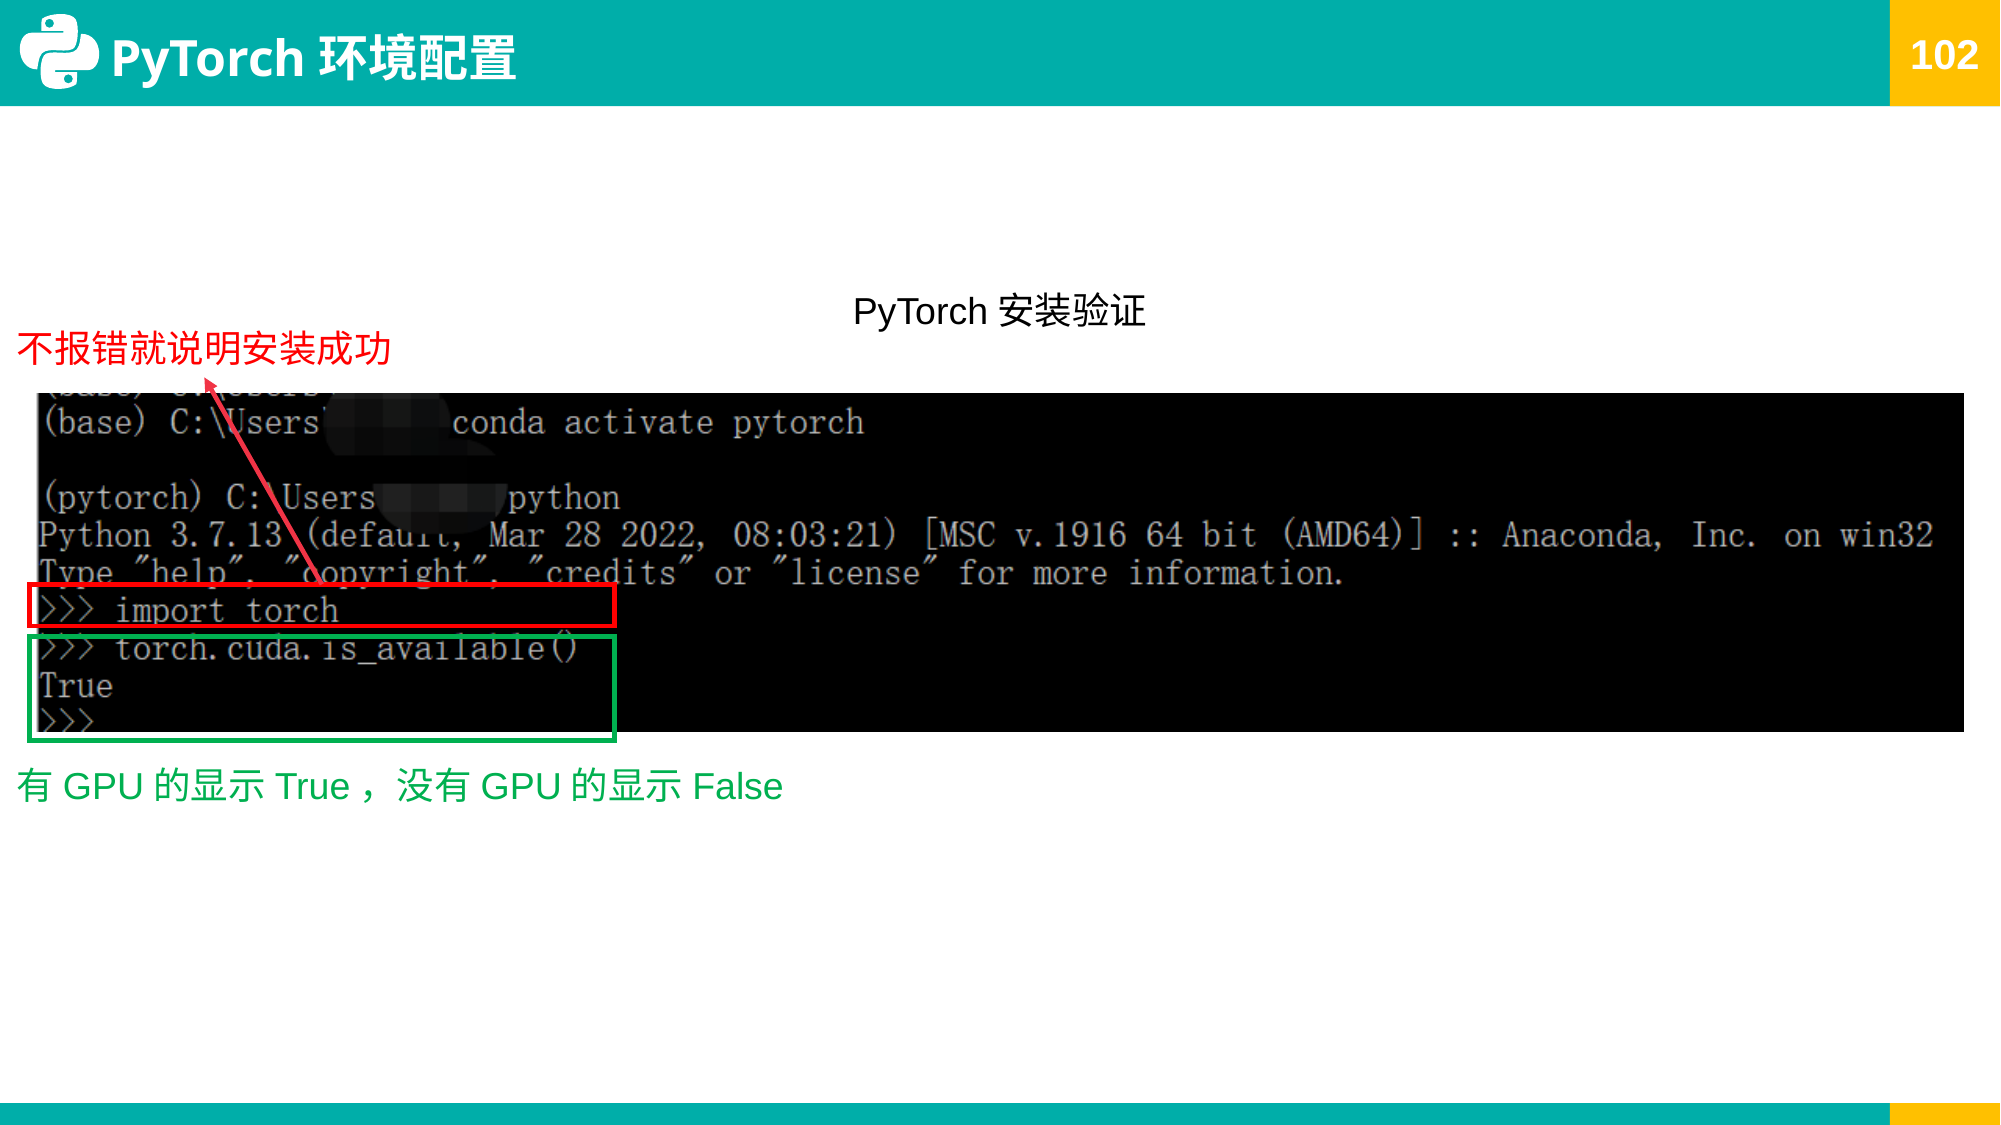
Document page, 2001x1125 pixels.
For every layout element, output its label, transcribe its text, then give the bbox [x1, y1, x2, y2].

text_box 有GPU的显示True，没有GPU的显示False [1, 754, 799, 815]
text_box [28, 583, 36, 627]
text_box PyTorch安装验证 [838, 279, 1162, 340]
text_box 不报错就说明安装成功 [2, 317, 407, 378]
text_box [204, 378, 322, 585]
picture [36, 393, 1964, 732]
title PyTorch环境配置 [109, 12, 1542, 88]
text_box [28, 635, 616, 742]
